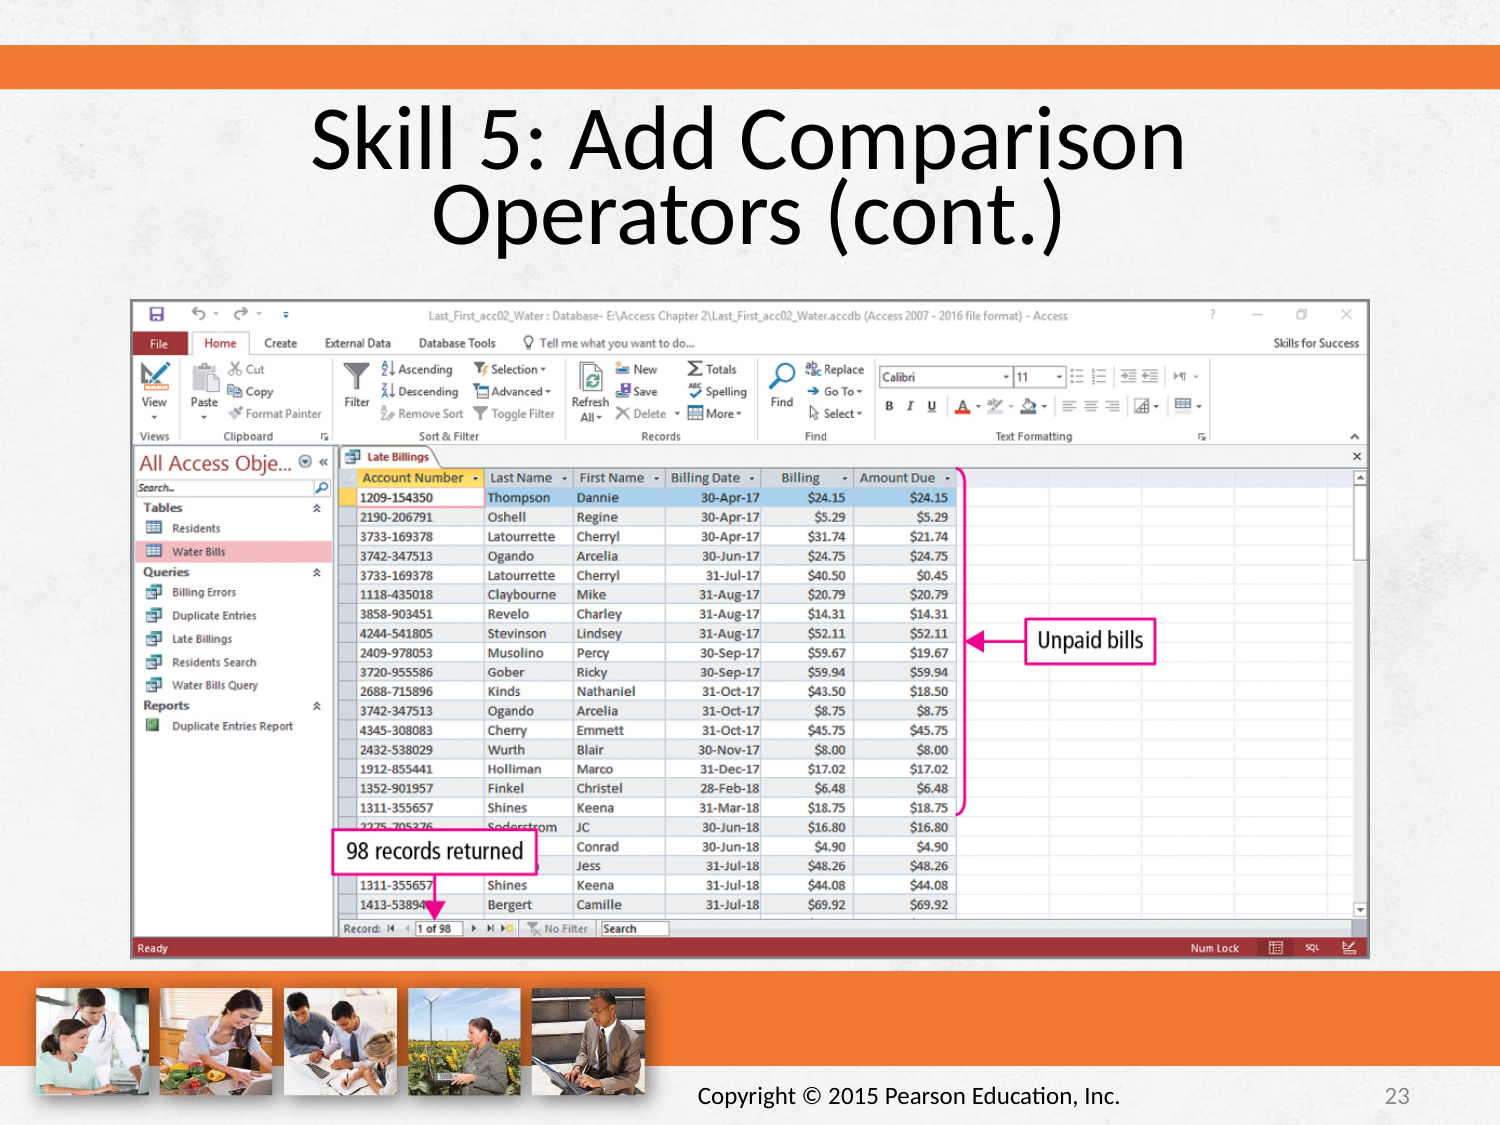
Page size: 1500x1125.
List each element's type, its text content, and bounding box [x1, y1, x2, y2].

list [130, 299, 1370, 961]
picture [0, 0, 1500, 1125]
footer Copyright © 2015 Pearson Education, Inc. [650, 1065, 1074, 1125]
slide_number 23 [1074, 1065, 1425, 1125]
title Skill 5: Add Comparison Operators (cont.) [99, 99, 1401, 276]
